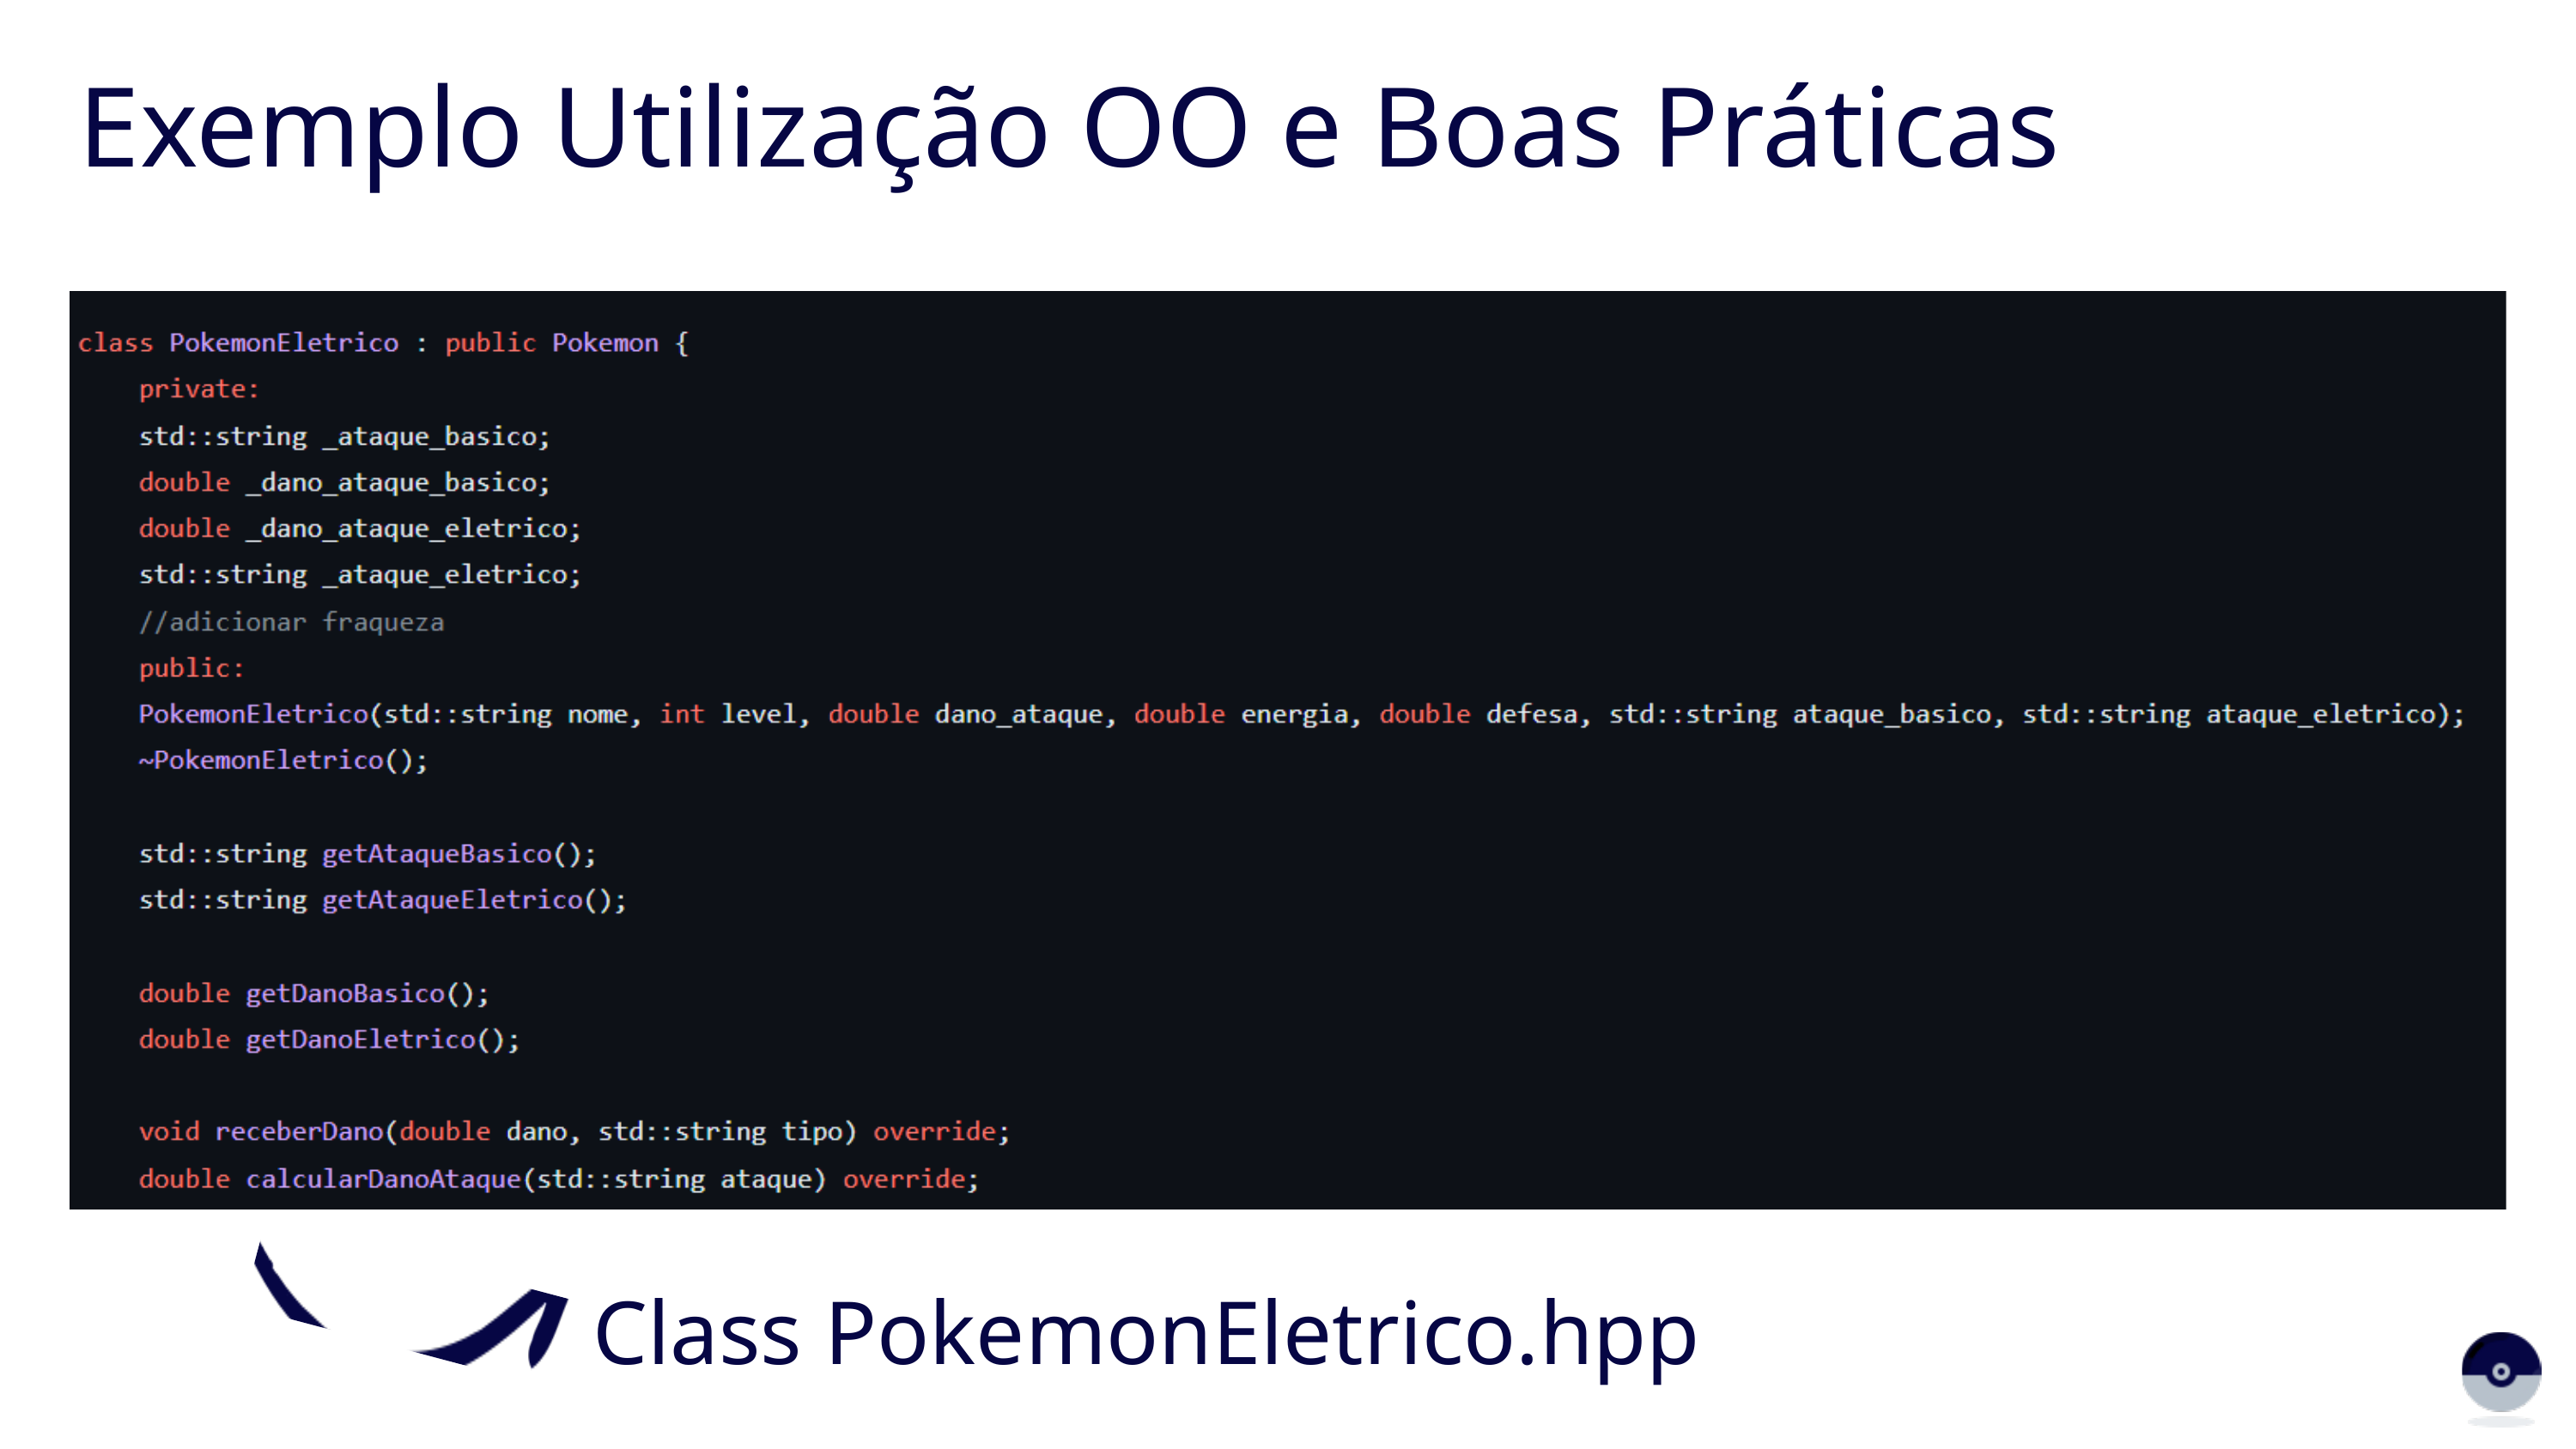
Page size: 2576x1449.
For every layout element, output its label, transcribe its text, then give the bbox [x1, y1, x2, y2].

text_box Class PokemonEletrico.hpp [592, 1278, 1808, 1383]
text_box [242, 1218, 577, 1389]
text_box Exemplo Utilização OO e Boas Práticas [78, 58, 2385, 189]
text_box [2462, 1332, 2542, 1428]
text_box [70, 291, 2506, 1210]
